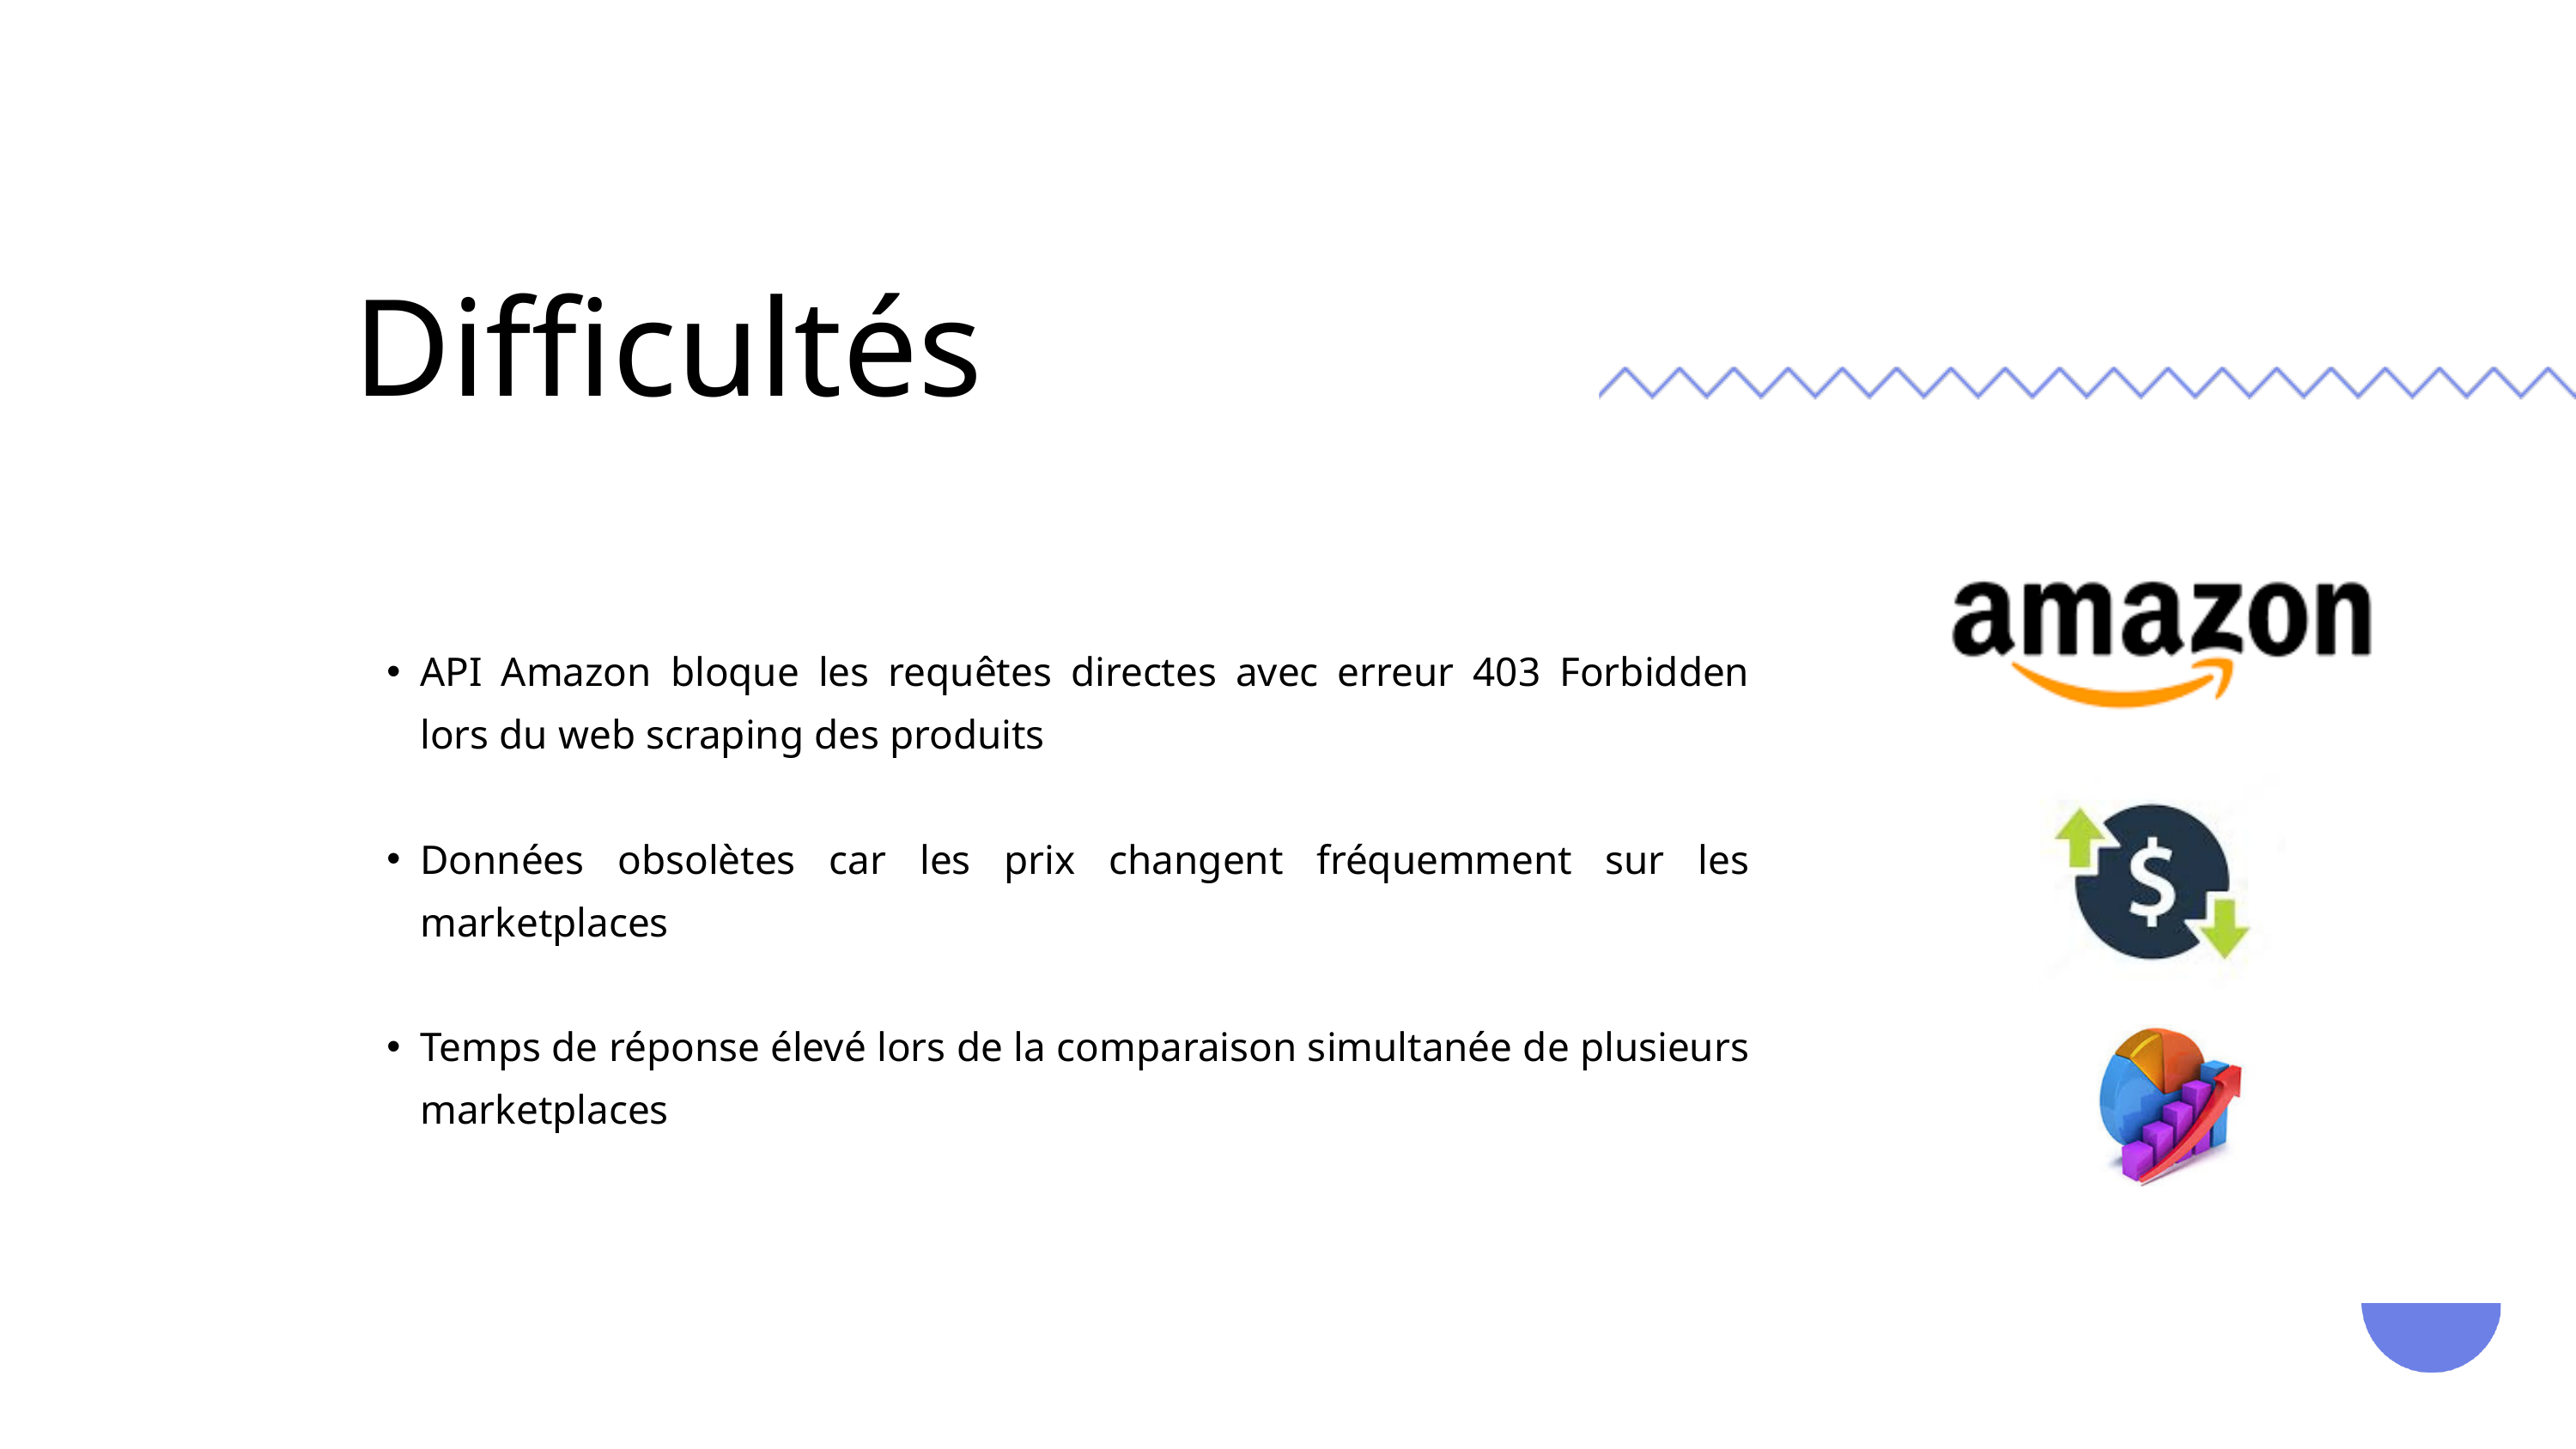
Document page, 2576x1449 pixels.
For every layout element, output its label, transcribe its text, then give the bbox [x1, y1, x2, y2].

text_box [1999, 1024, 2326, 1187]
text_box Difficultés [353, 306, 1008, 423]
text_box [1893, 568, 2432, 724]
text_box [2038, 774, 2287, 989]
text_box API Amazon bloque les requêtes directes avec erreur 403 Forbidden lors du web scraping des produits Données obsolètes car les prix changent fréquemment sur les marketplaces Temps de réponse élevé lors de la comparaison simultanée de plusieurs marketplaces [353, 632, 1751, 1132]
text_box [2361, 1303, 2501, 1373]
text_box [1599, 367, 2576, 402]
